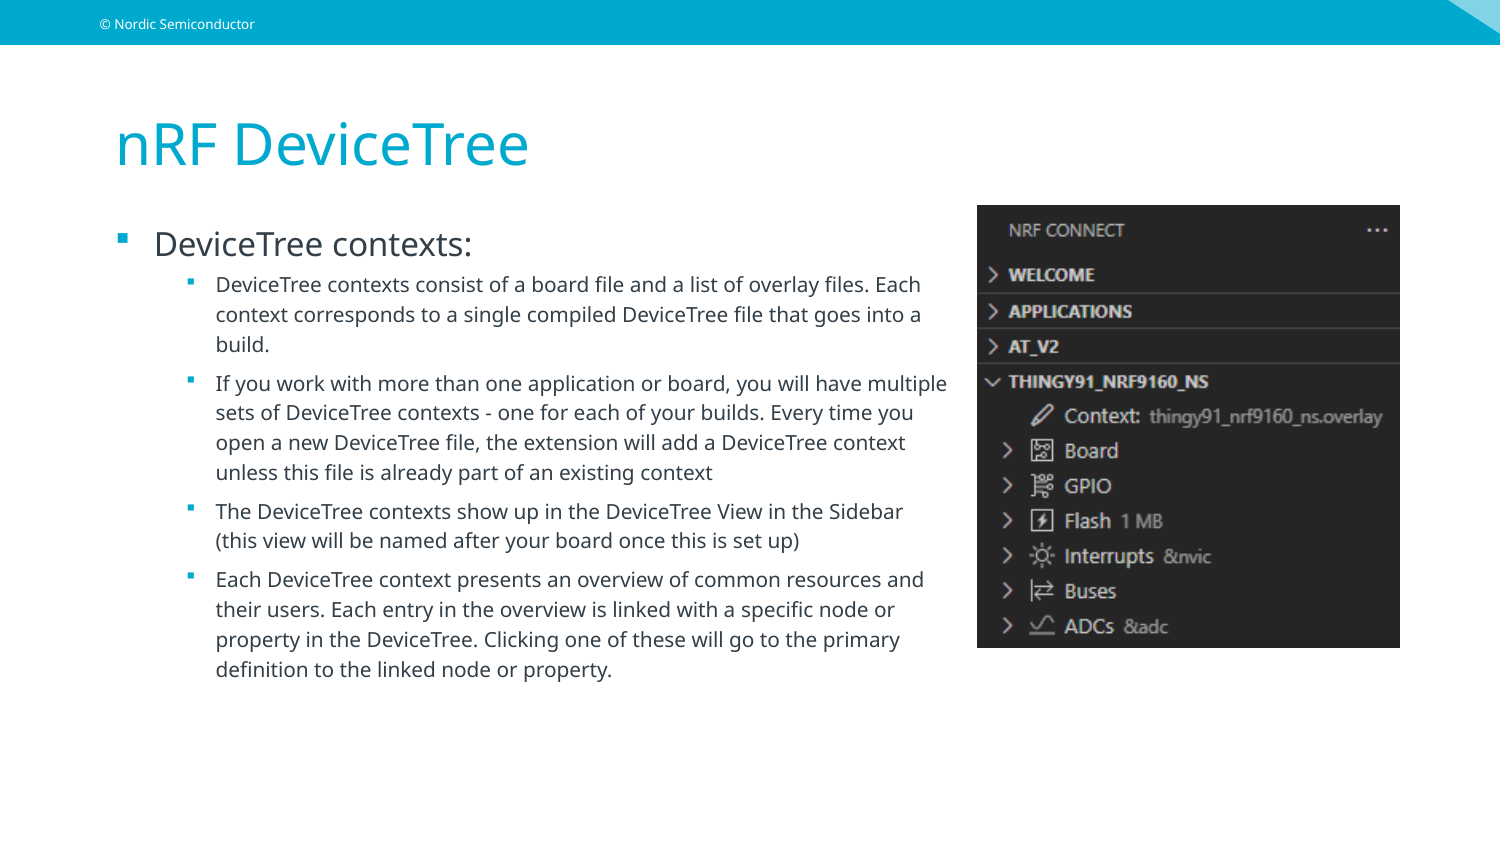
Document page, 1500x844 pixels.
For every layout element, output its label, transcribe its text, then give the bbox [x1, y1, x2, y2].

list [977, 204, 1401, 649]
title nRF DeviceTree [100, 96, 1400, 181]
list DeviceTree contexts: DeviceTree contexts consist of a board file and a list of overlay files. Each context corresponds to a single compiled DeviceTree file that goes into a build. If you work with more than one application or board, you will have multiple sets of DeviceTree contexts - one for each of your builds. Every time you open a new DeviceTree file, the extension will add a DeviceTree context unless this file is already part of an existing context The DeviceTree contexts show up in the DeviceTree View in the Sidebar (this view will be named after your board once this is set up) Each DeviceTree context presents an overview of common resources and their users. Each entry in the overview is linked with a specific node or property in the DeviceTree. Clicking one of these will go to the primary definition to the linked node or property. [100, 203, 964, 773]
